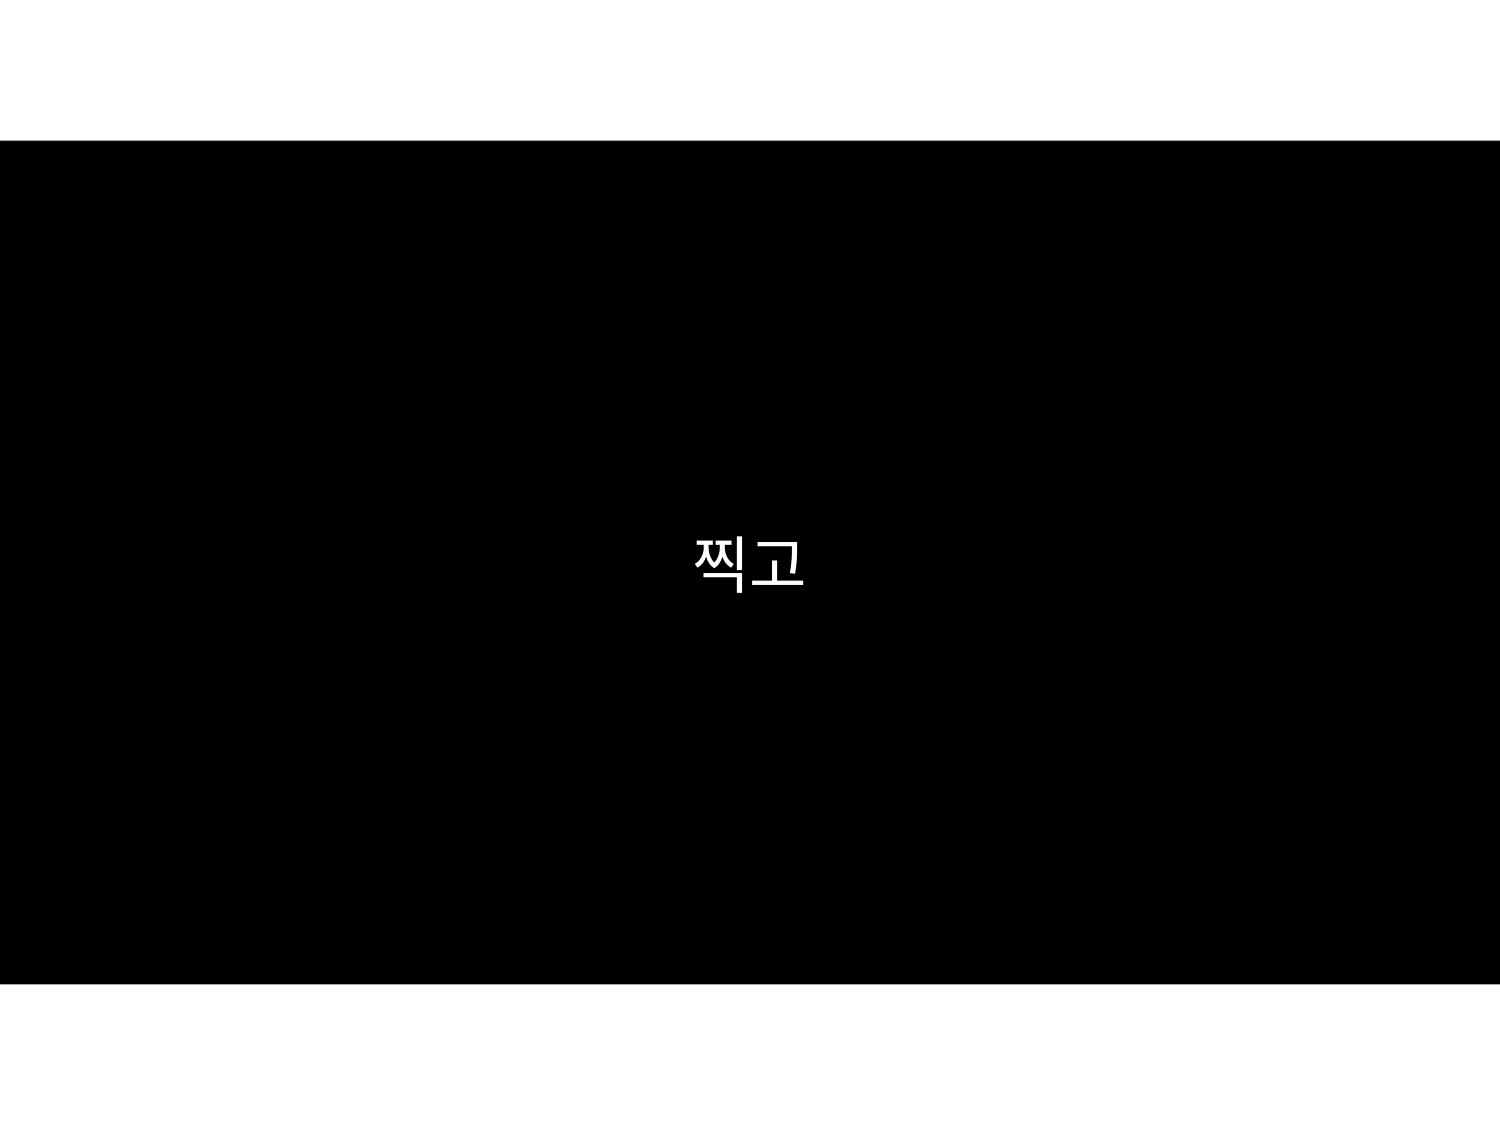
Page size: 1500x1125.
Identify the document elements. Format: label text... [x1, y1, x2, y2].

text_box [0, 138, 1500, 986]
text_box 찍고 [677, 518, 823, 609]
